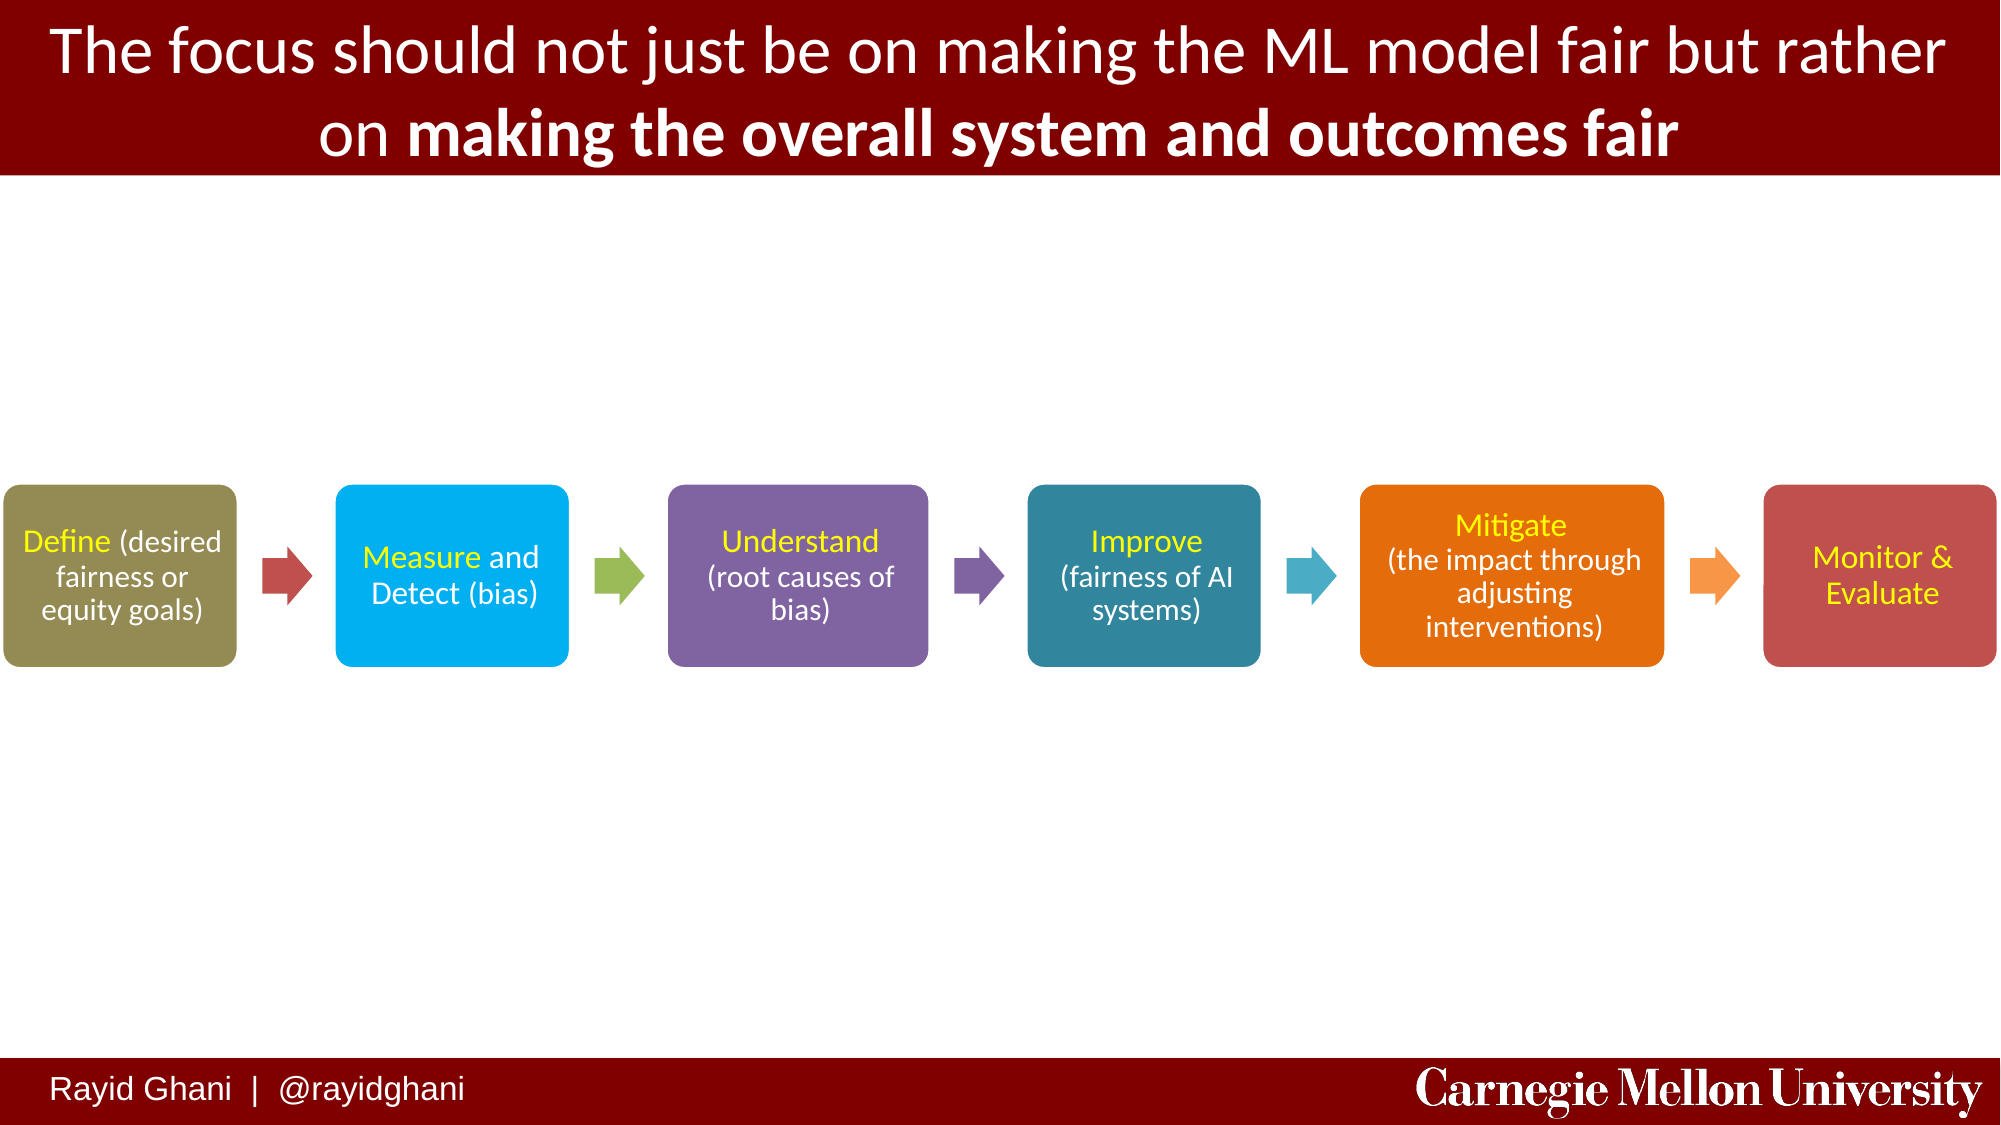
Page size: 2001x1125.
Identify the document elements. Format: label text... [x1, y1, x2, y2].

title The focus should not just be on making the ML model fair but rather on making the overall system and outcomes fair [0, 0, 2000, 140]
picture [1416, 1067, 1983, 1119]
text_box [0, 140, 2000, 1012]
